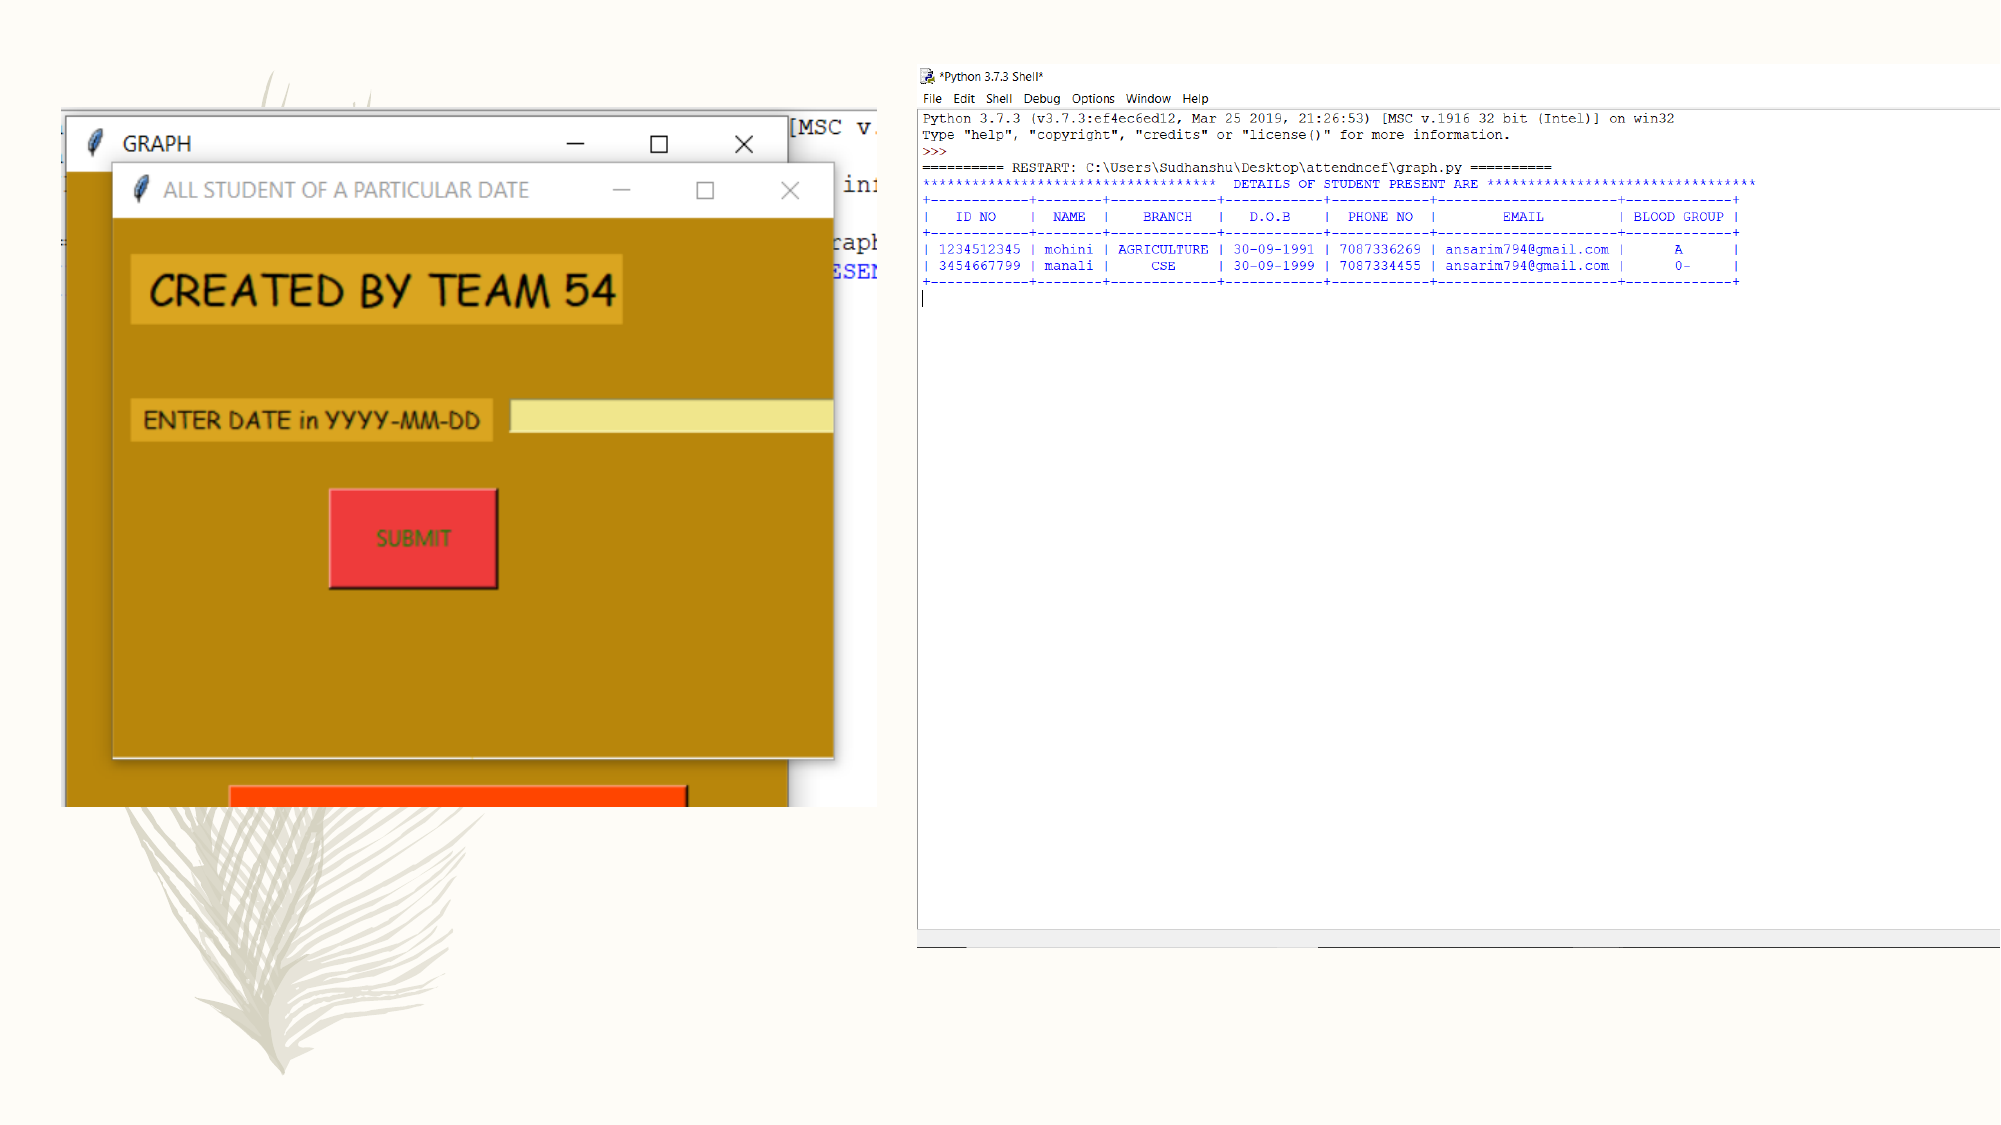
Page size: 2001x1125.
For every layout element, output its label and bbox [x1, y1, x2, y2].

picture [917, 64, 2000, 948]
picture [60, 107, 877, 807]
